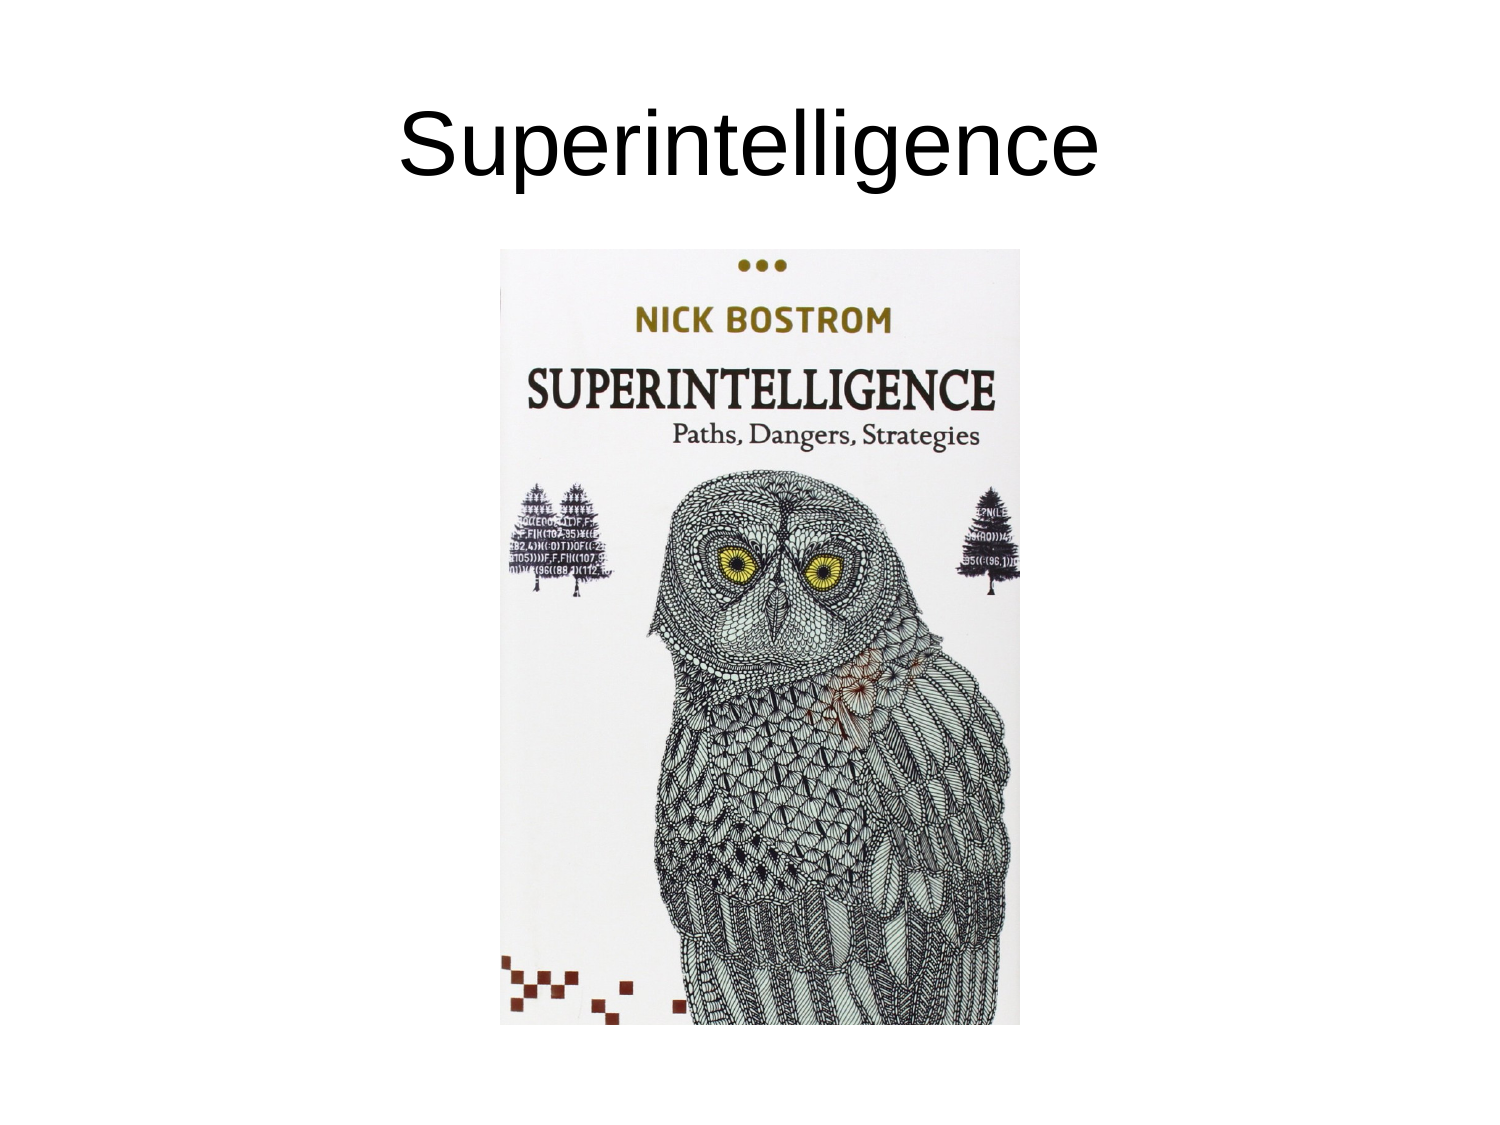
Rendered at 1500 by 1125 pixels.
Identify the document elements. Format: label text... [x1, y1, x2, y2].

picture [499, 249, 1020, 1026]
title Superintelligence [74, 44, 1426, 233]
